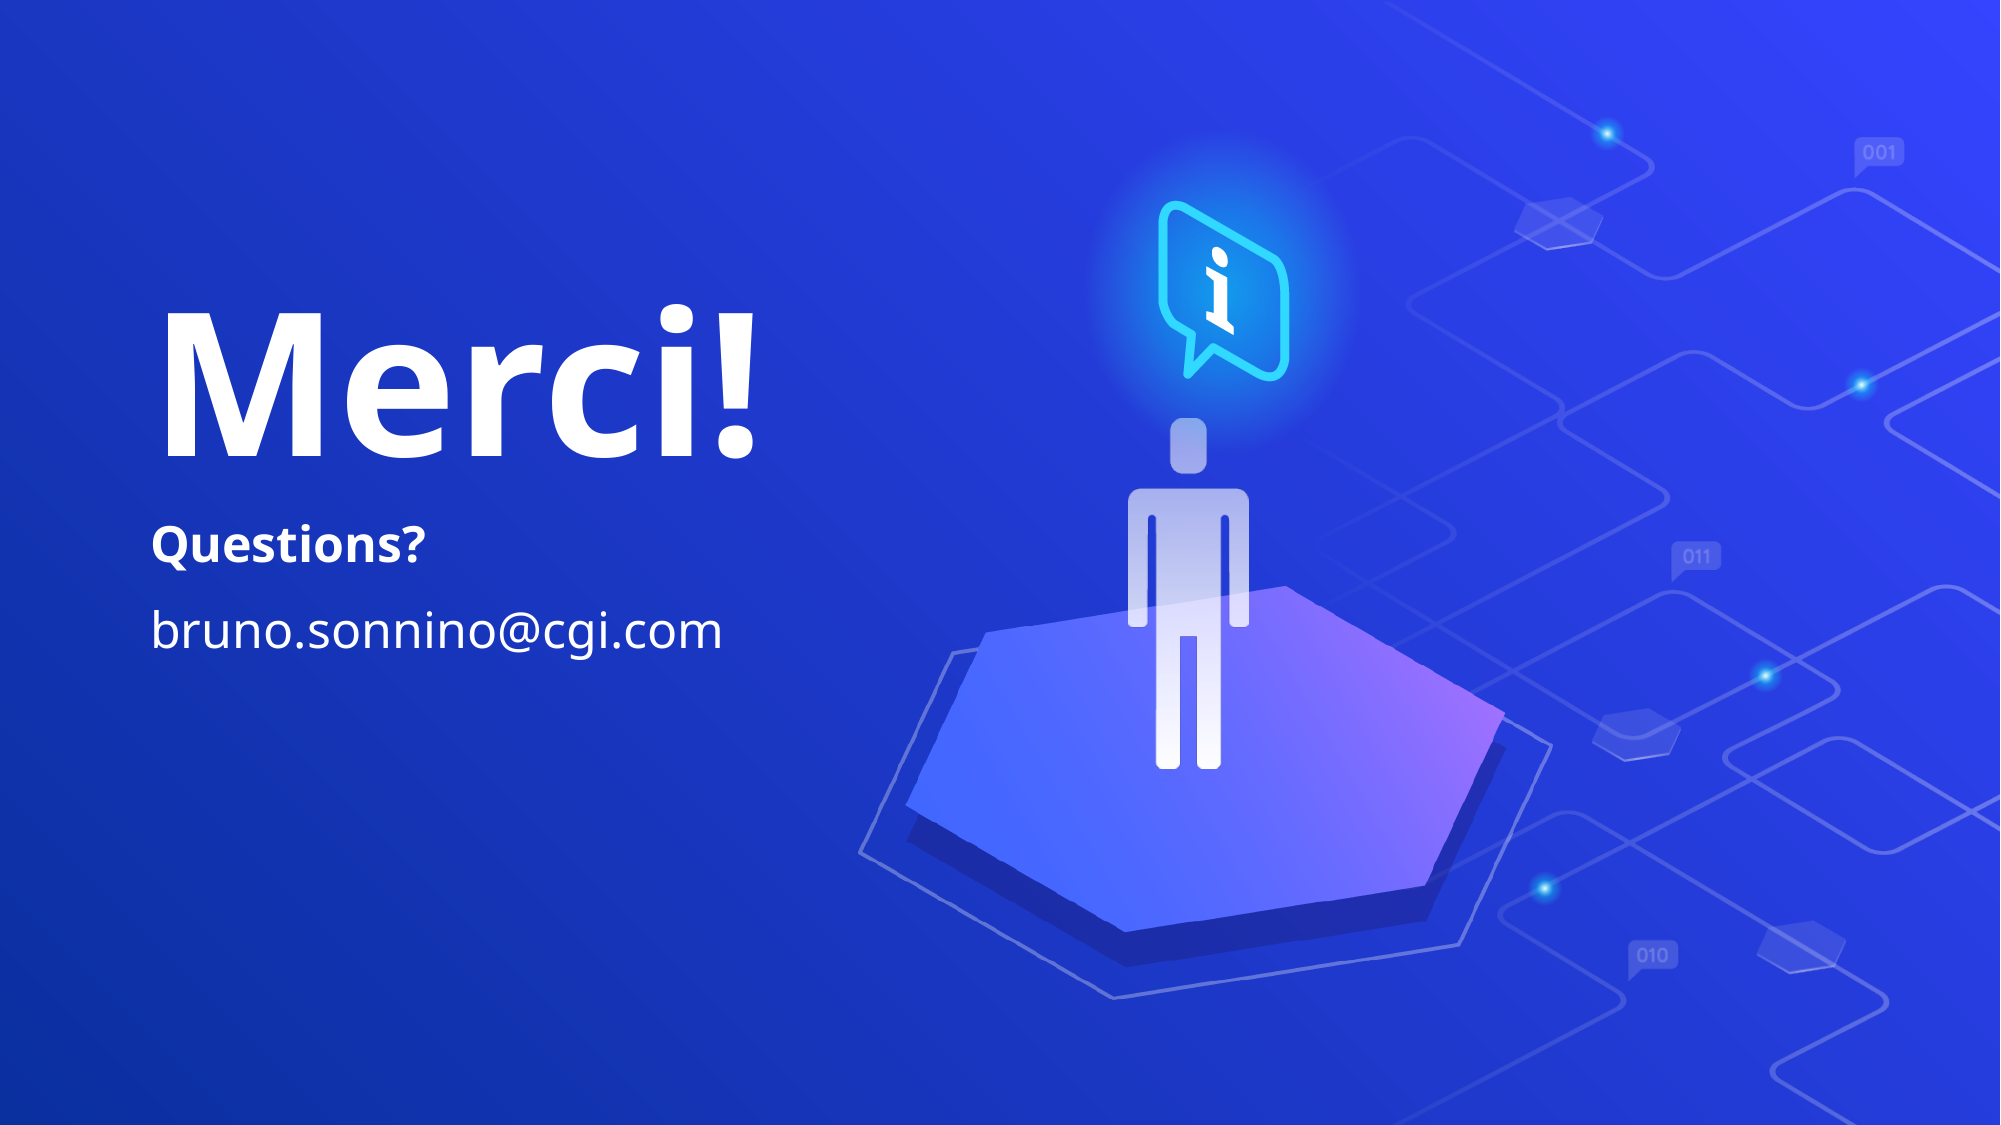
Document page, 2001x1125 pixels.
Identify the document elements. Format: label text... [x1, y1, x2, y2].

title Merci! [150, 293, 942, 497]
picture [0, 0, 2000, 1125]
subtitle Questions? bruno.sonnino@cgi.com [150, 503, 942, 832]
